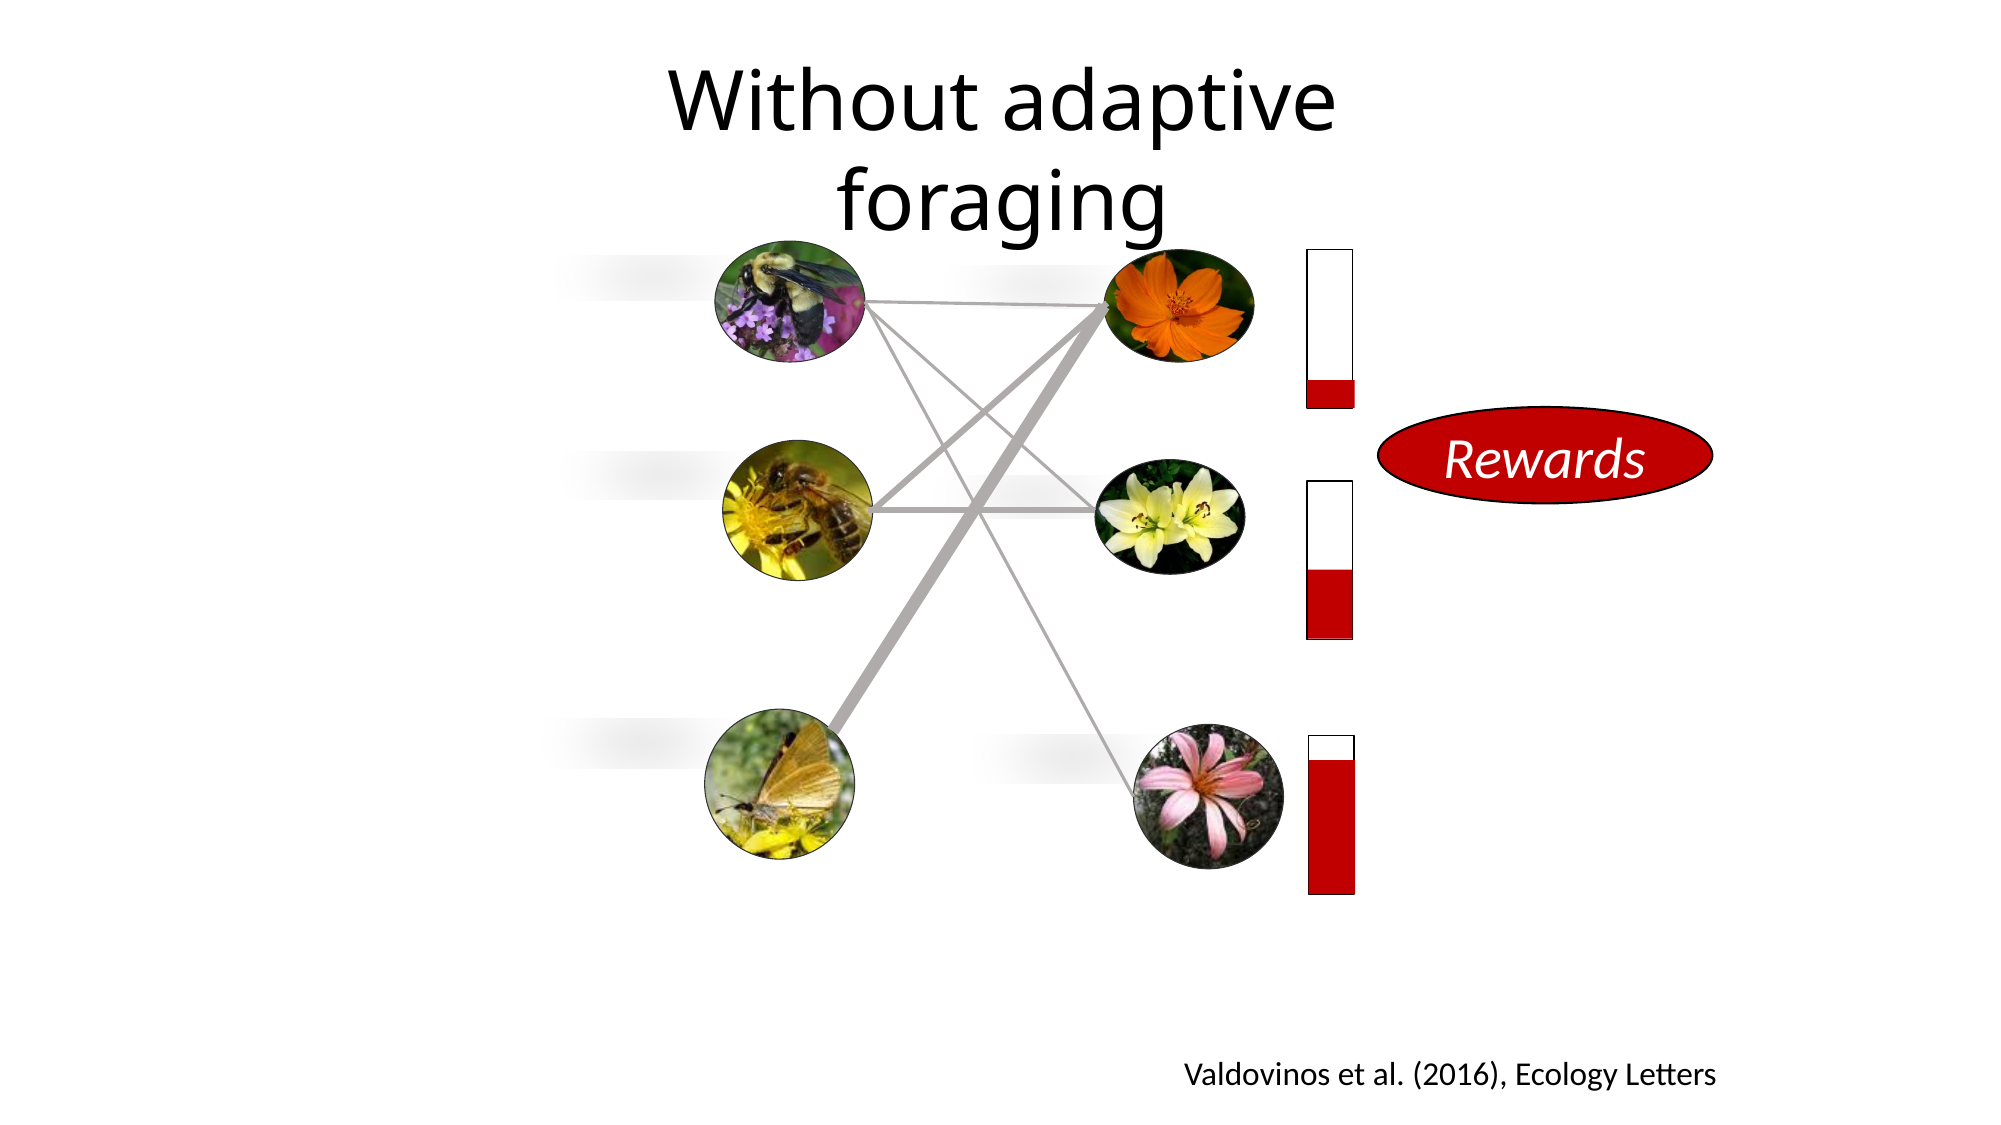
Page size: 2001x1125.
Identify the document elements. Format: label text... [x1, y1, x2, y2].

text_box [832, 305, 864, 732]
picture [1104, 249, 1255, 363]
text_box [1307, 249, 1356, 895]
text_box Without adaptive foraging [510, 40, 1496, 255]
text_box Rewards [1376, 405, 1714, 505]
picture [704, 709, 855, 860]
picture [1134, 459, 1245, 575]
picture [722, 440, 832, 581]
text_box Valdovinos et al. (2016), Ecology Letters [1070, 1045, 1733, 1100]
picture [714, 241, 865, 362]
picture [1133, 724, 1284, 869]
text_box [864, 305, 1095, 511]
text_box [864, 301, 1134, 797]
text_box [872, 303, 1108, 511]
